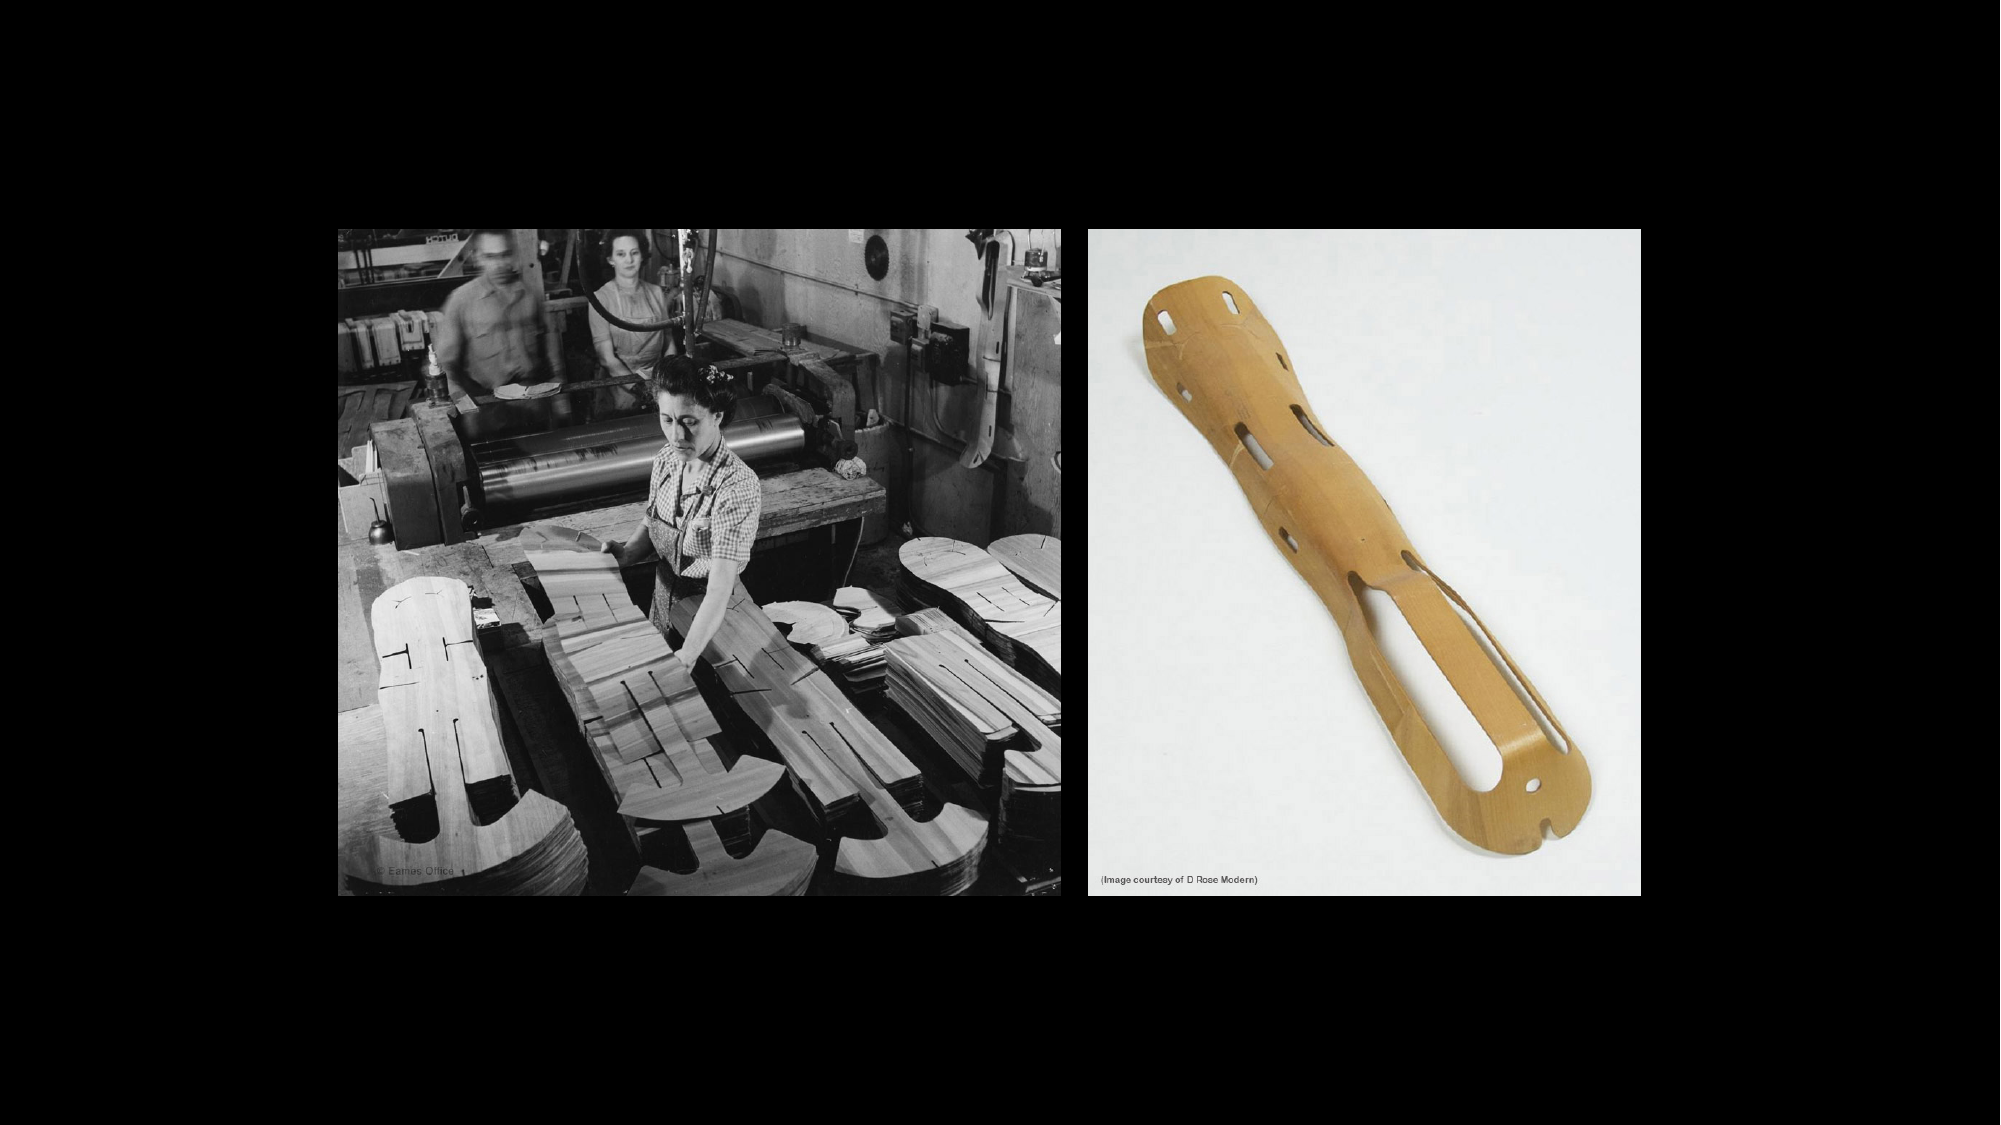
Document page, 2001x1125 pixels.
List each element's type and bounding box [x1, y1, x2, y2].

picture [1088, 229, 1641, 896]
picture [338, 229, 1062, 896]
